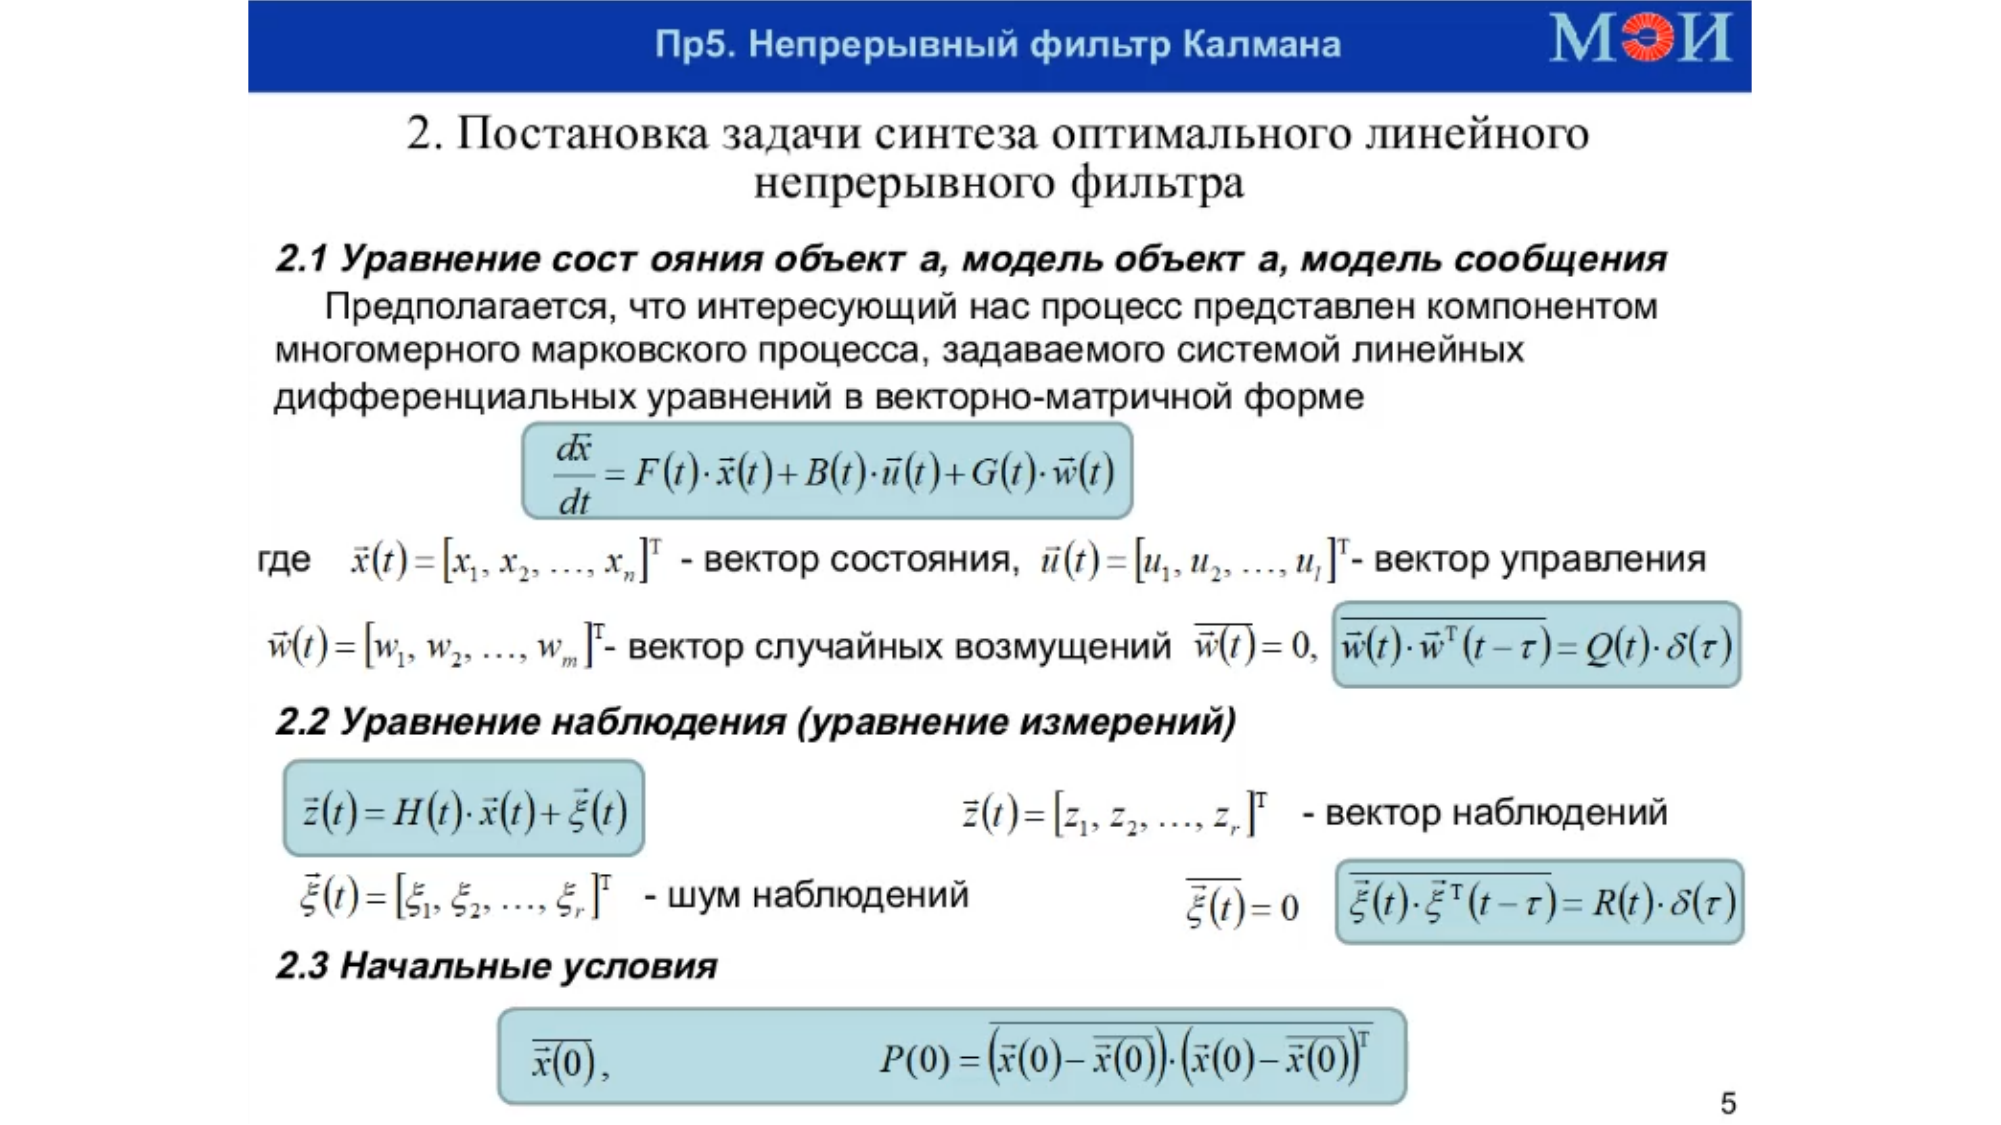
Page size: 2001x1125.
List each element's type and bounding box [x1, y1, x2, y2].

picture [248, 0, 1752, 1124]
